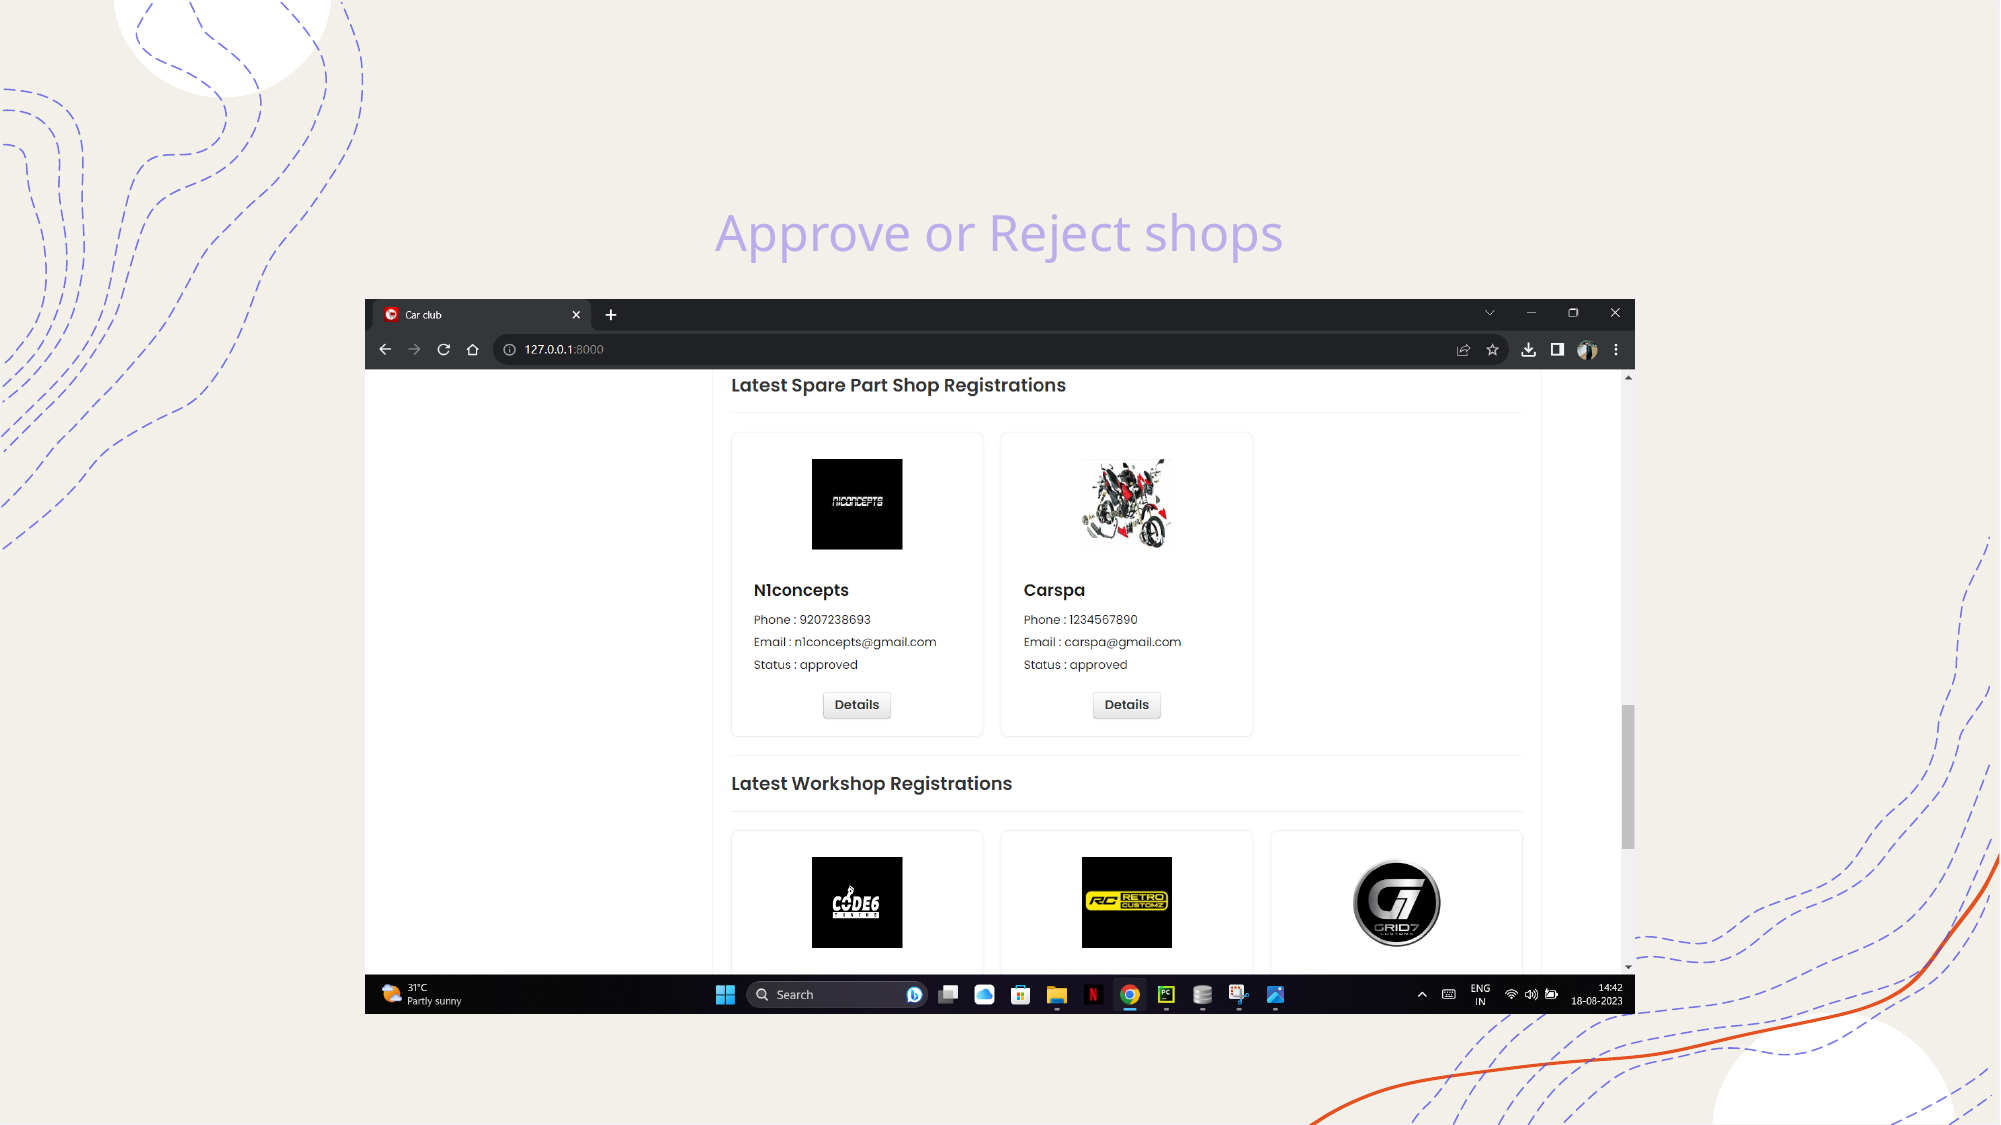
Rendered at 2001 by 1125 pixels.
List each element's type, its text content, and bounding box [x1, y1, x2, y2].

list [365, 299, 1635, 1014]
text_box Approve or Reject shops [137, 122, 1863, 340]
